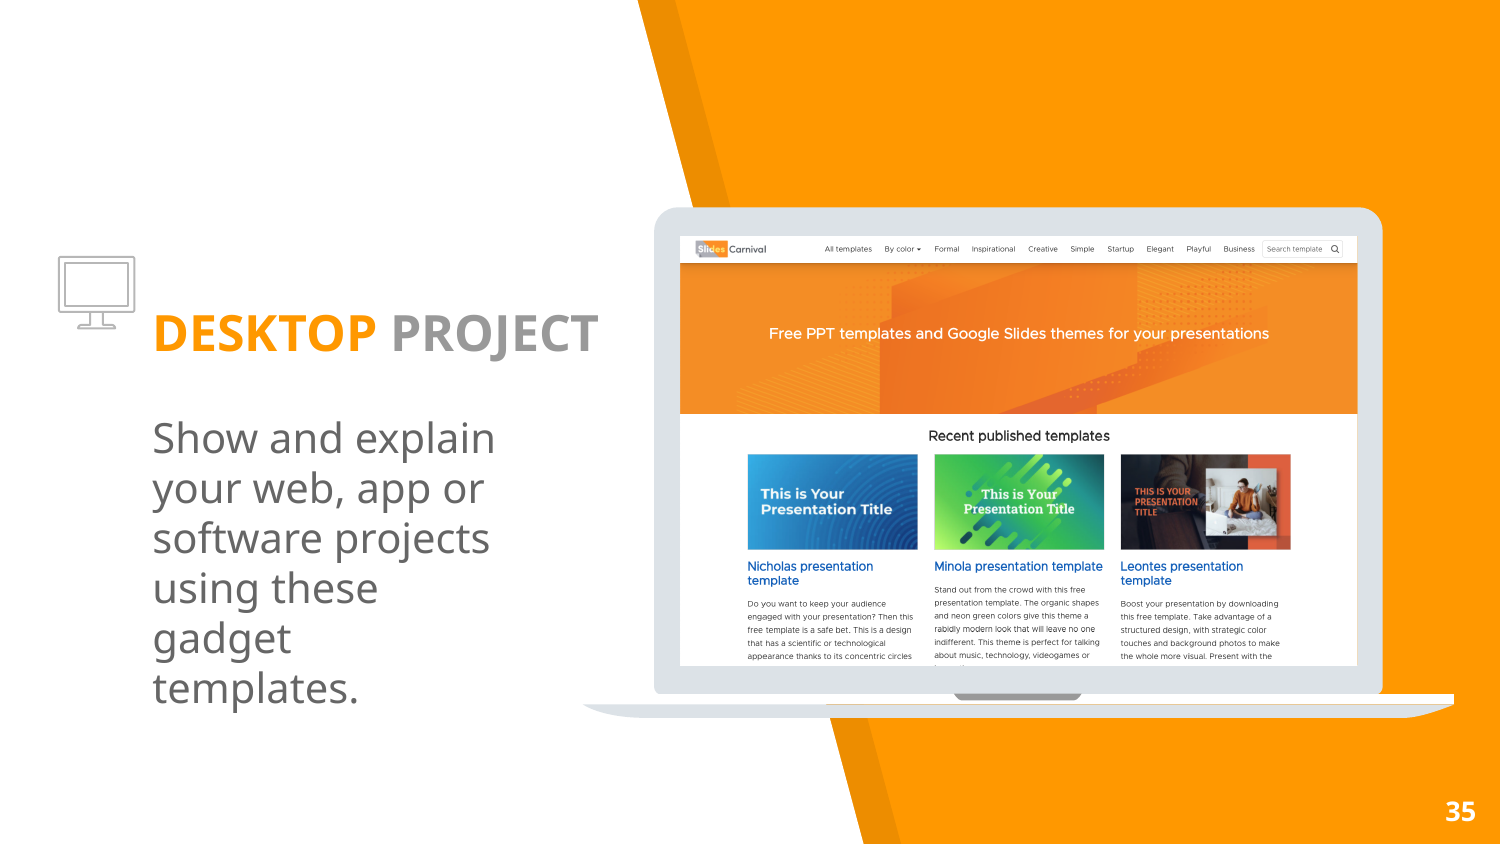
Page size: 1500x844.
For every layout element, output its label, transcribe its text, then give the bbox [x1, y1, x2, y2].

title DESKTOP PROJECT [137, 296, 577, 377]
picture [679, 235, 1358, 666]
slide_number 35 [1401, 779, 1492, 844]
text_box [582, 207, 1455, 719]
list Show and explain your web, app or software projects using these gadget templates. [137, 396, 521, 767]
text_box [58, 256, 135, 329]
